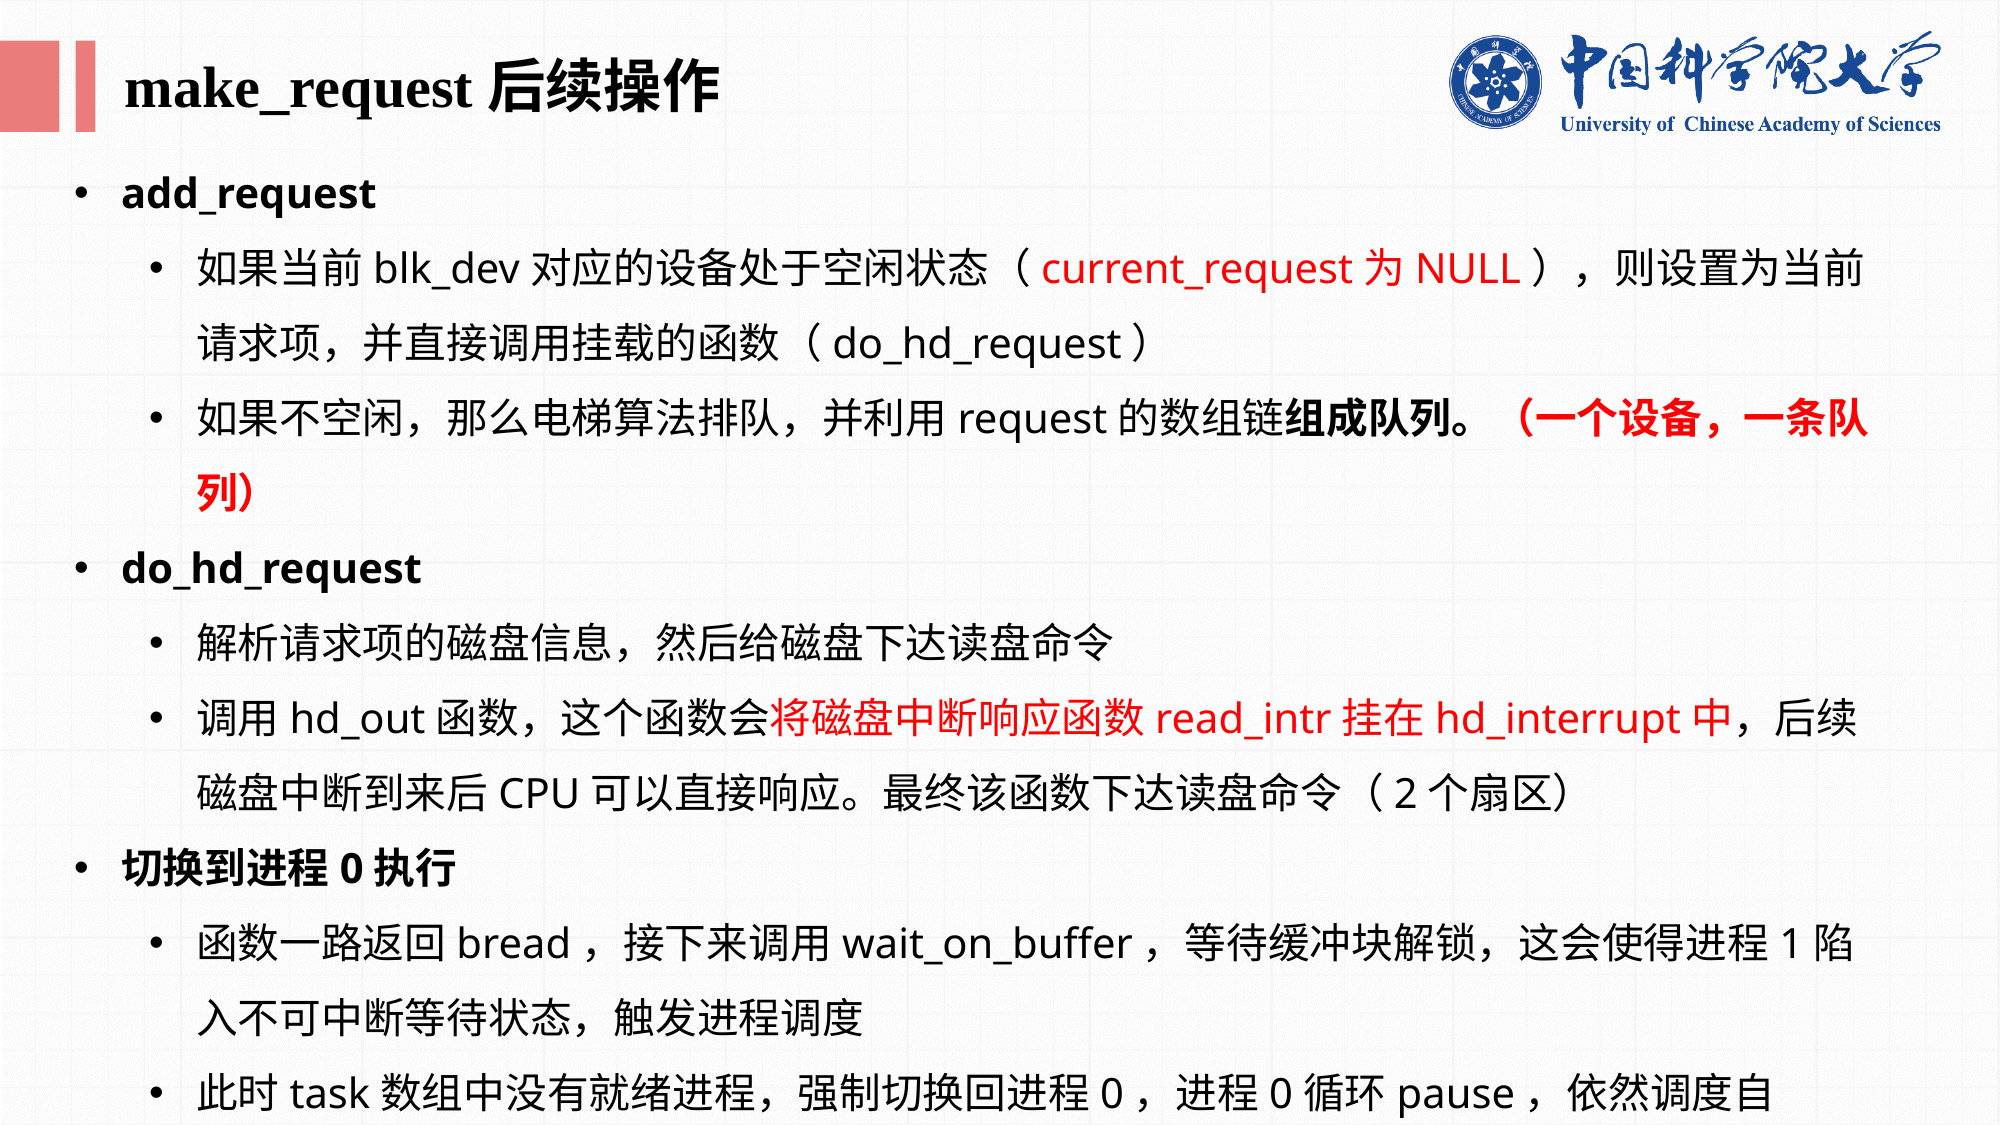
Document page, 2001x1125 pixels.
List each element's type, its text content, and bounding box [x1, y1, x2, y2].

picture [1449, 31, 1941, 135]
text_box make_request后续操作 [109, 41, 1368, 127]
text_box [0, 40, 60, 133]
text_box add_request 如果当前blk_dev对应的设备处于空闲状态（current_request为NULL），则设置为当前请求项，并直接调用挂载的函数（do_hd_request） 如果不空闲，那么电梯算法排队，并利用request的数组链组成队列。（一个设备，一条队列） do_hd_request 解析请求项的磁盘信息，然后给磁盘下达读盘命令 调用hd_out函数，这个函数会将磁盘中断响应函数read_intr挂在hd_interrupt中，后续磁盘中断到来后CPU可以直接响应。最终该函数下达读盘命令（2个扇区） 切换到进程0执行 函数一路返回bread，接下来调用wait_on_buffer，等待缓冲块解锁，这会使得进程1陷入不可中断等待状态，触发进程调度 此时task数组中没有就绪进程，强制切换回进程0，进程0循环pause，依然调度自己...... [59, 134, 1905, 1073]
text_box [75, 40, 96, 133]
